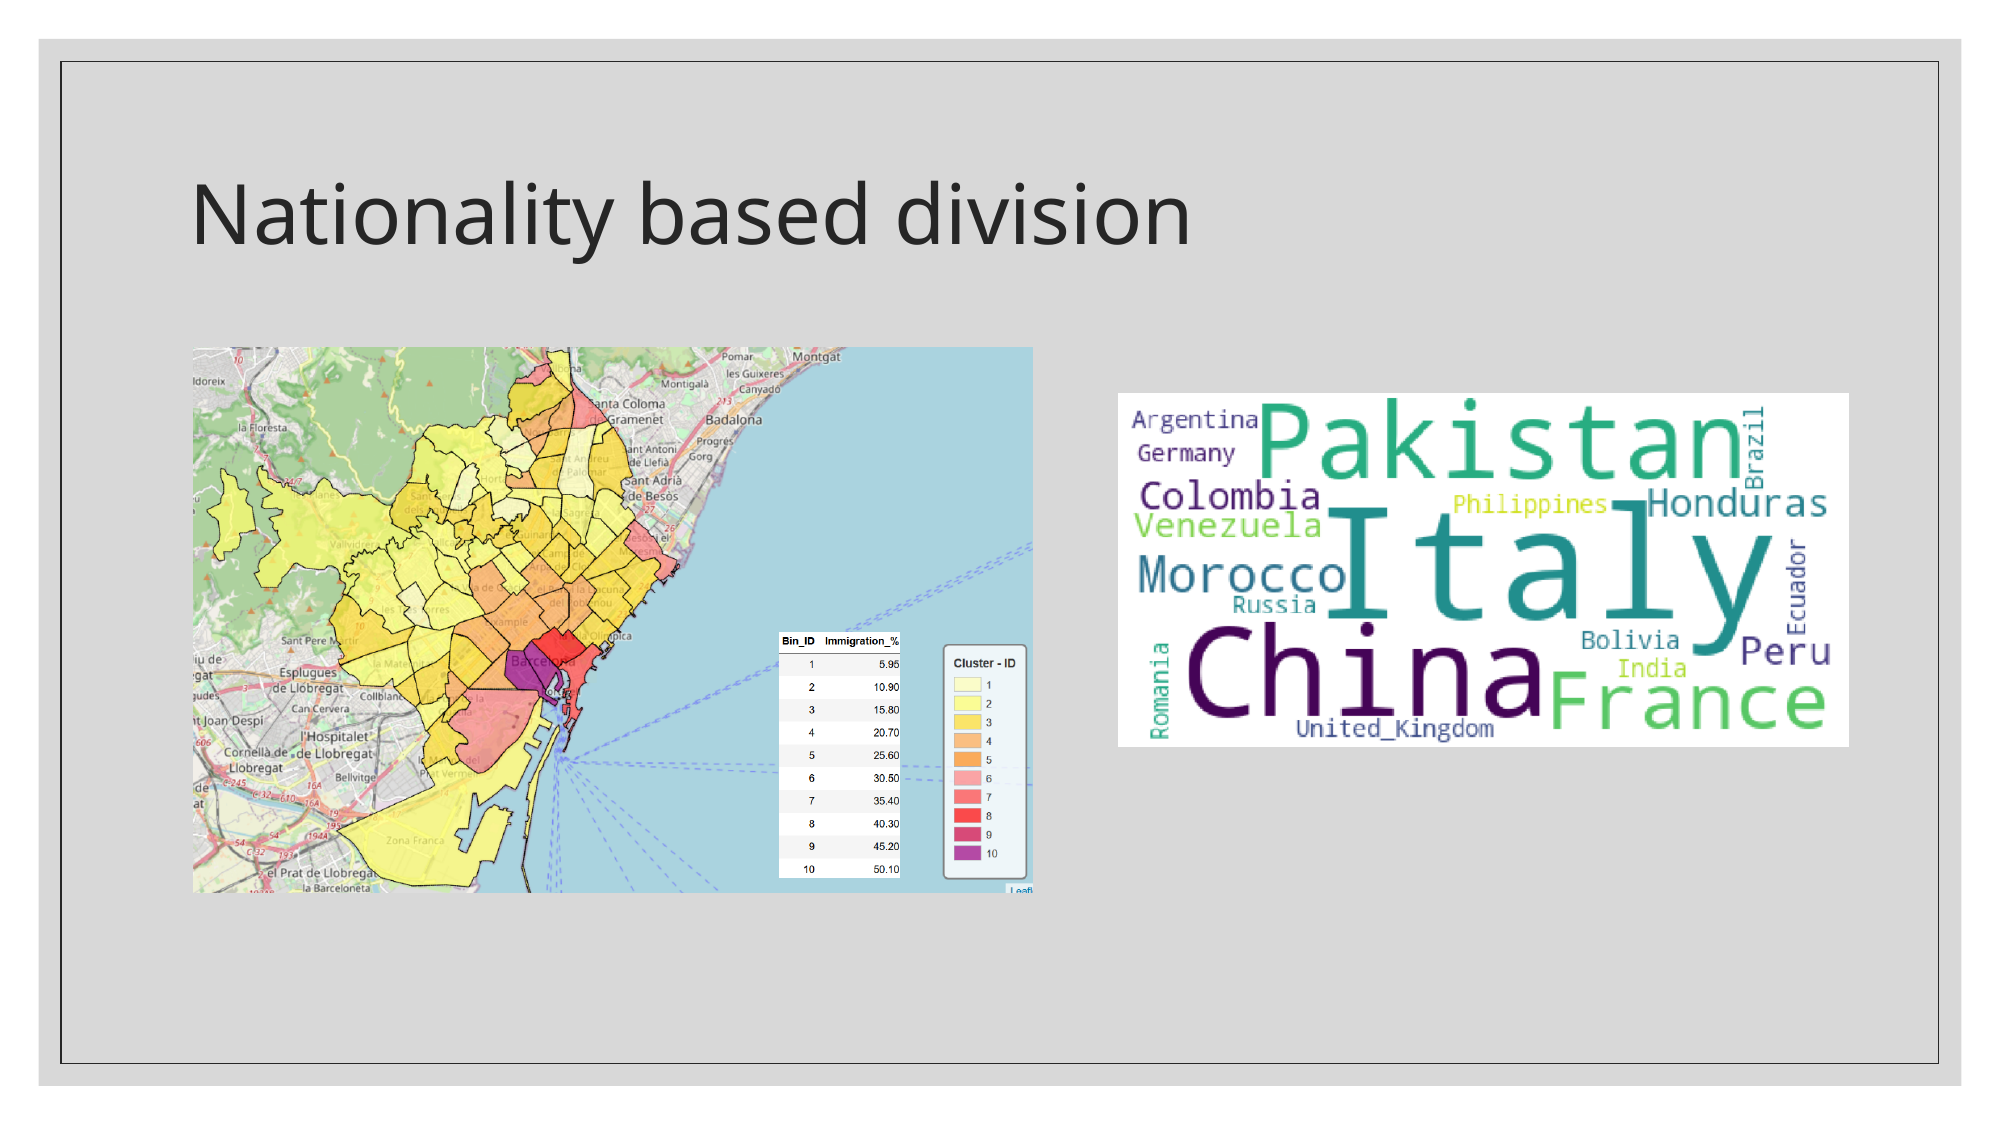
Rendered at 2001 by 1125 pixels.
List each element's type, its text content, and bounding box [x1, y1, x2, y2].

title Nationality based division [174, 105, 1825, 331]
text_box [193, 347, 1034, 893]
picture [1117, 393, 1849, 747]
